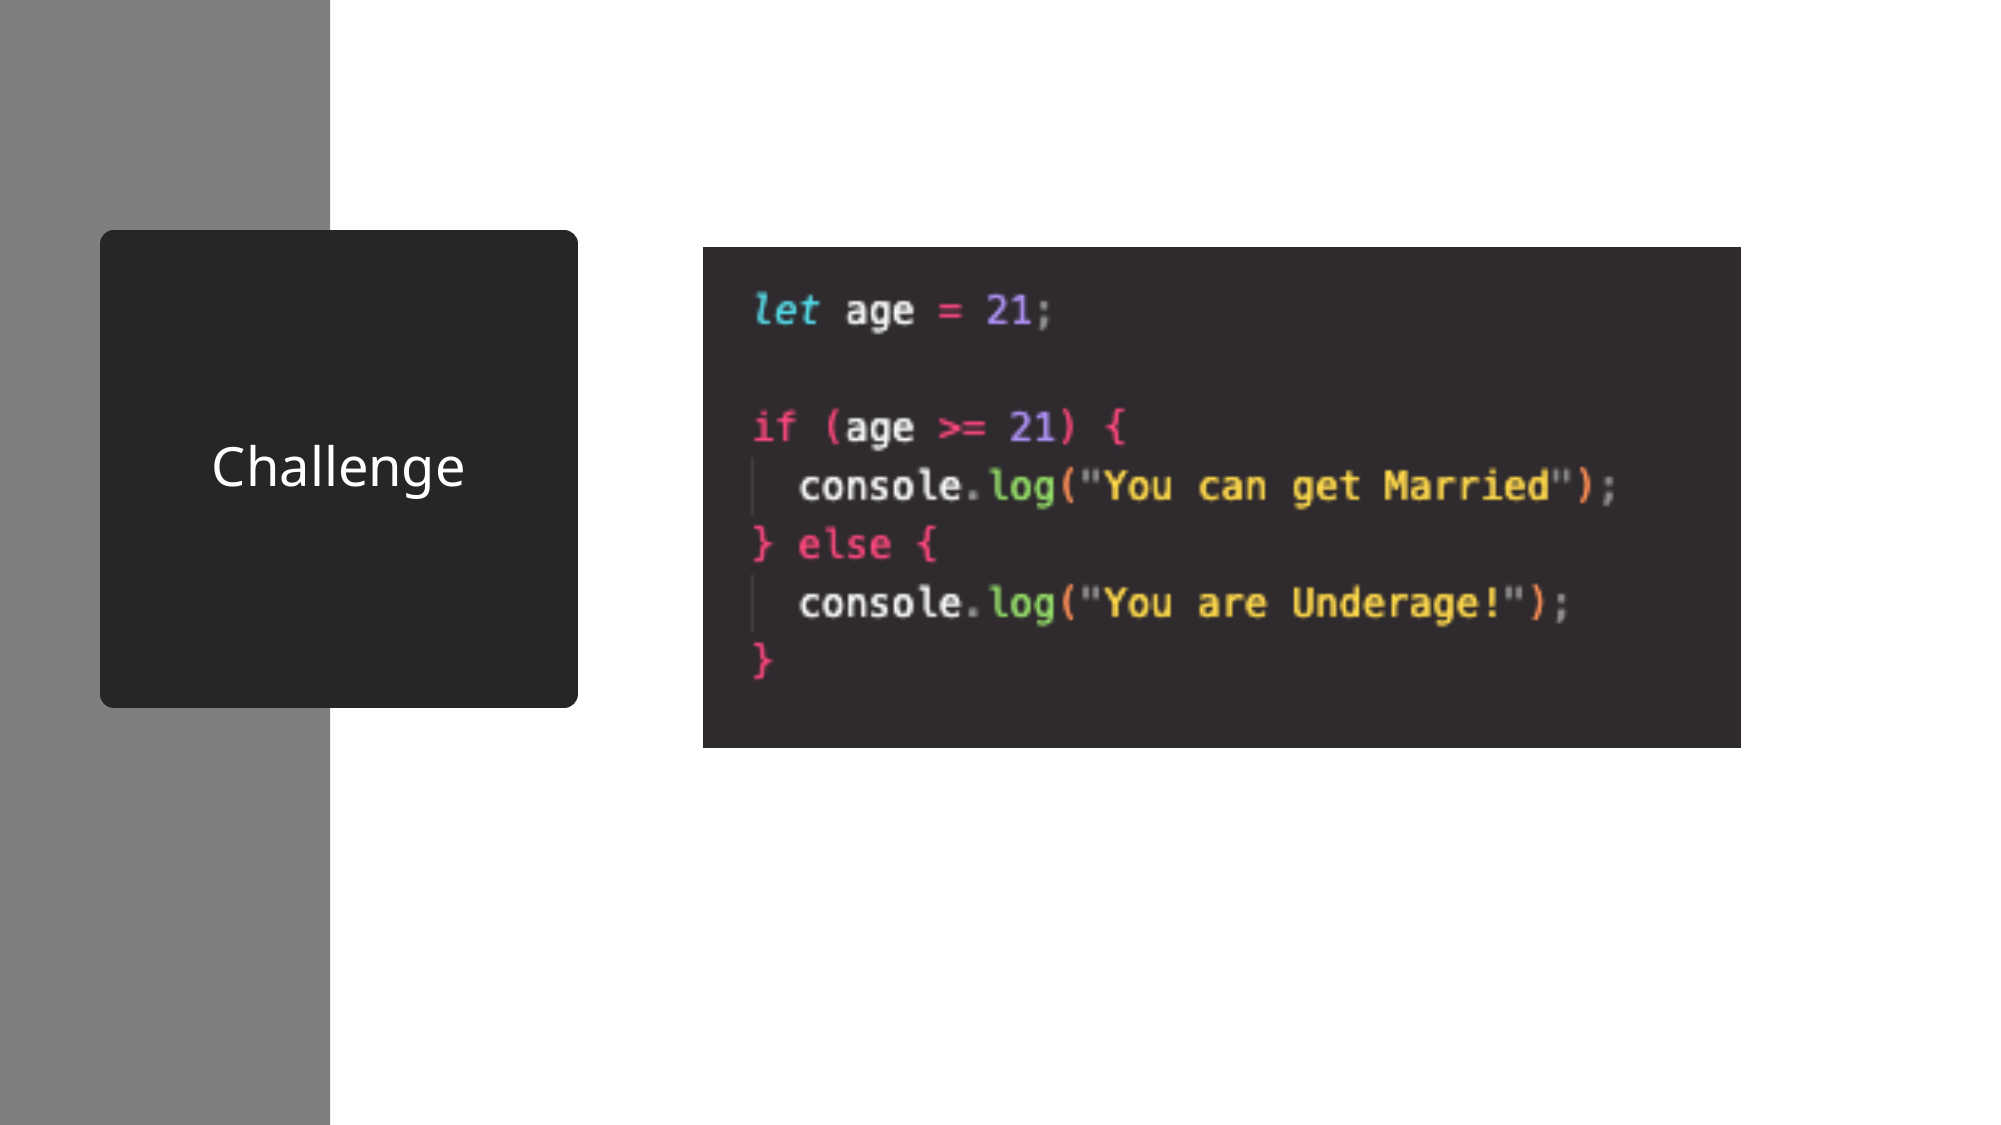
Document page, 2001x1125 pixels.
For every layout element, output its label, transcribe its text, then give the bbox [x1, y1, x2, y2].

picture [703, 247, 1741, 748]
text_box [0, 0, 331, 1125]
title Challenge [113, 243, 564, 694]
